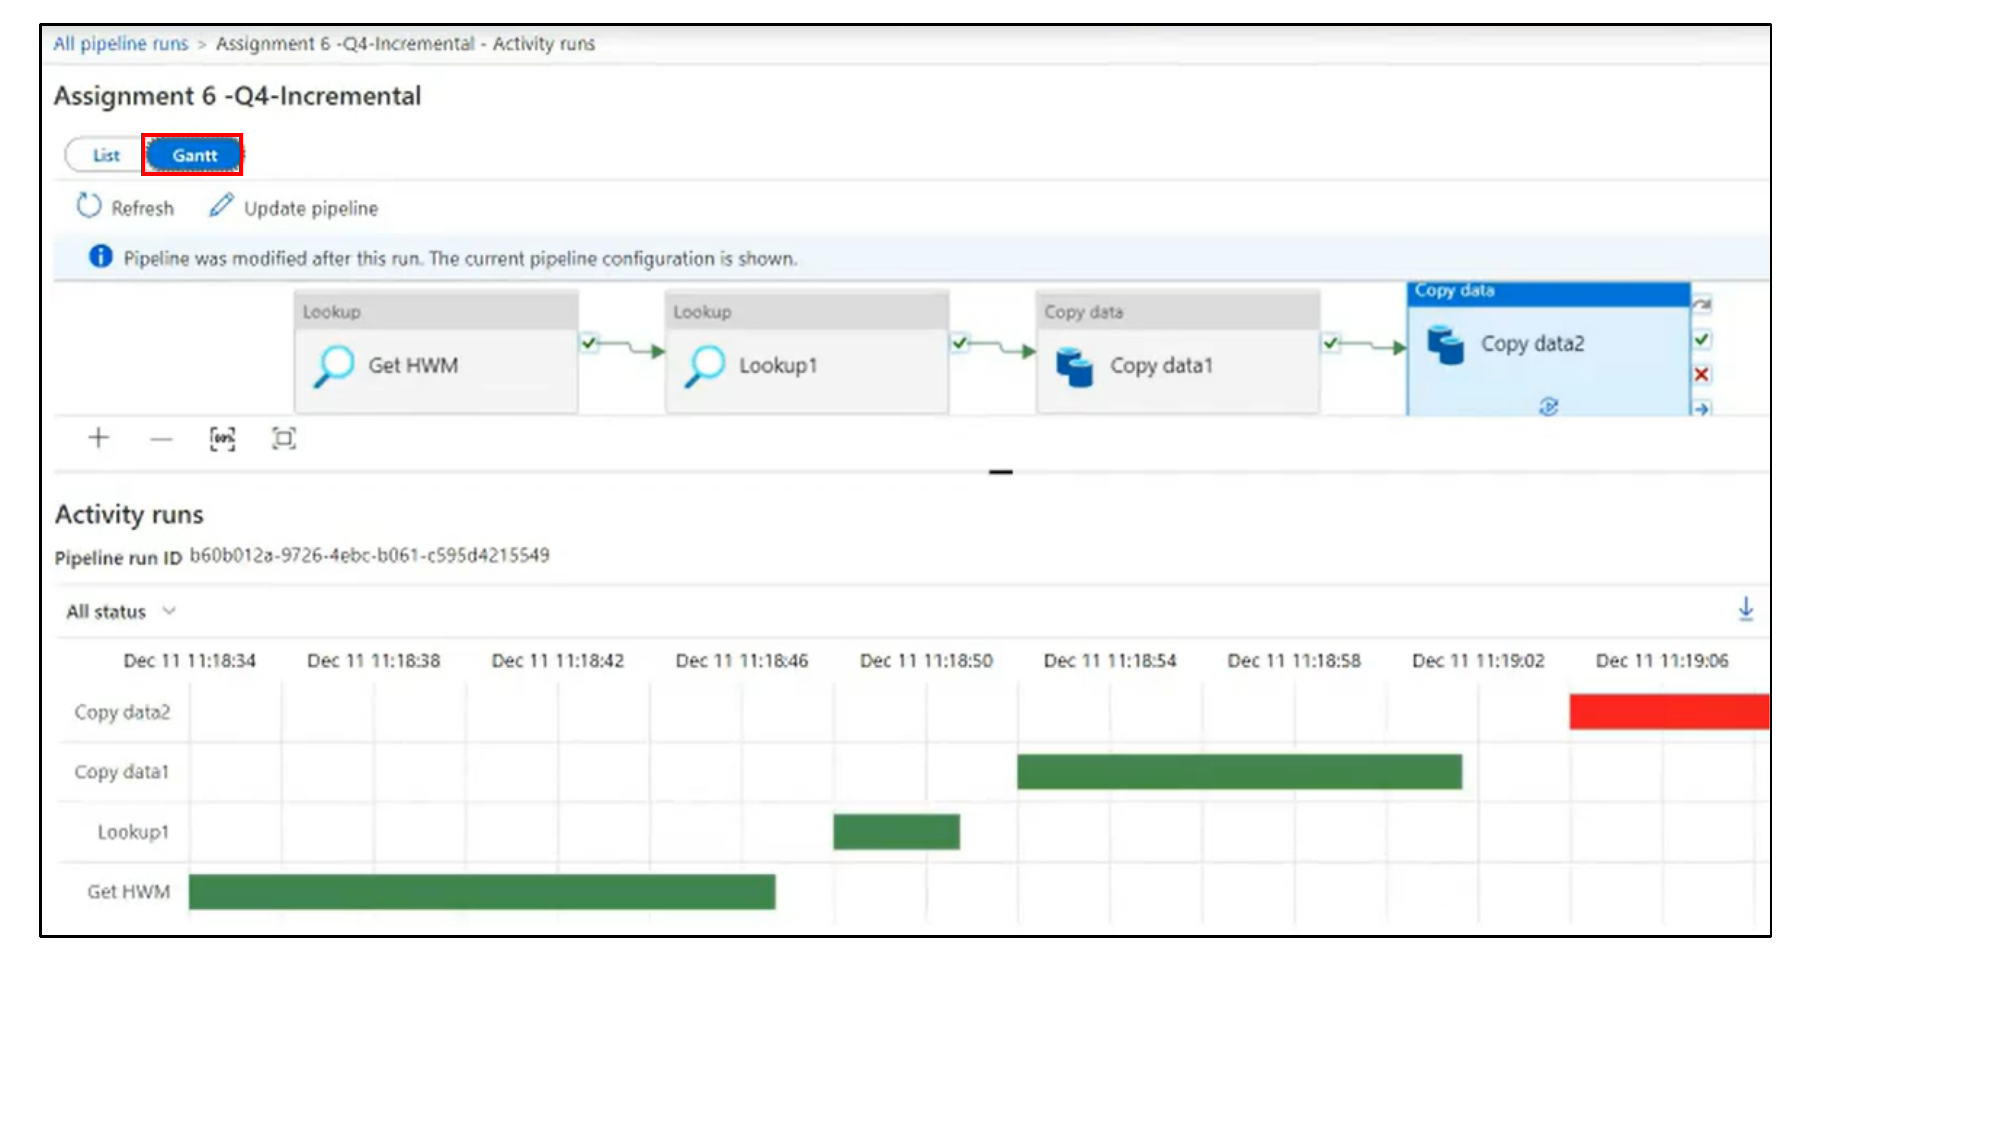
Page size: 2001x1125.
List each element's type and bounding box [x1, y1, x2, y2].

picture [41, 25, 1770, 936]
